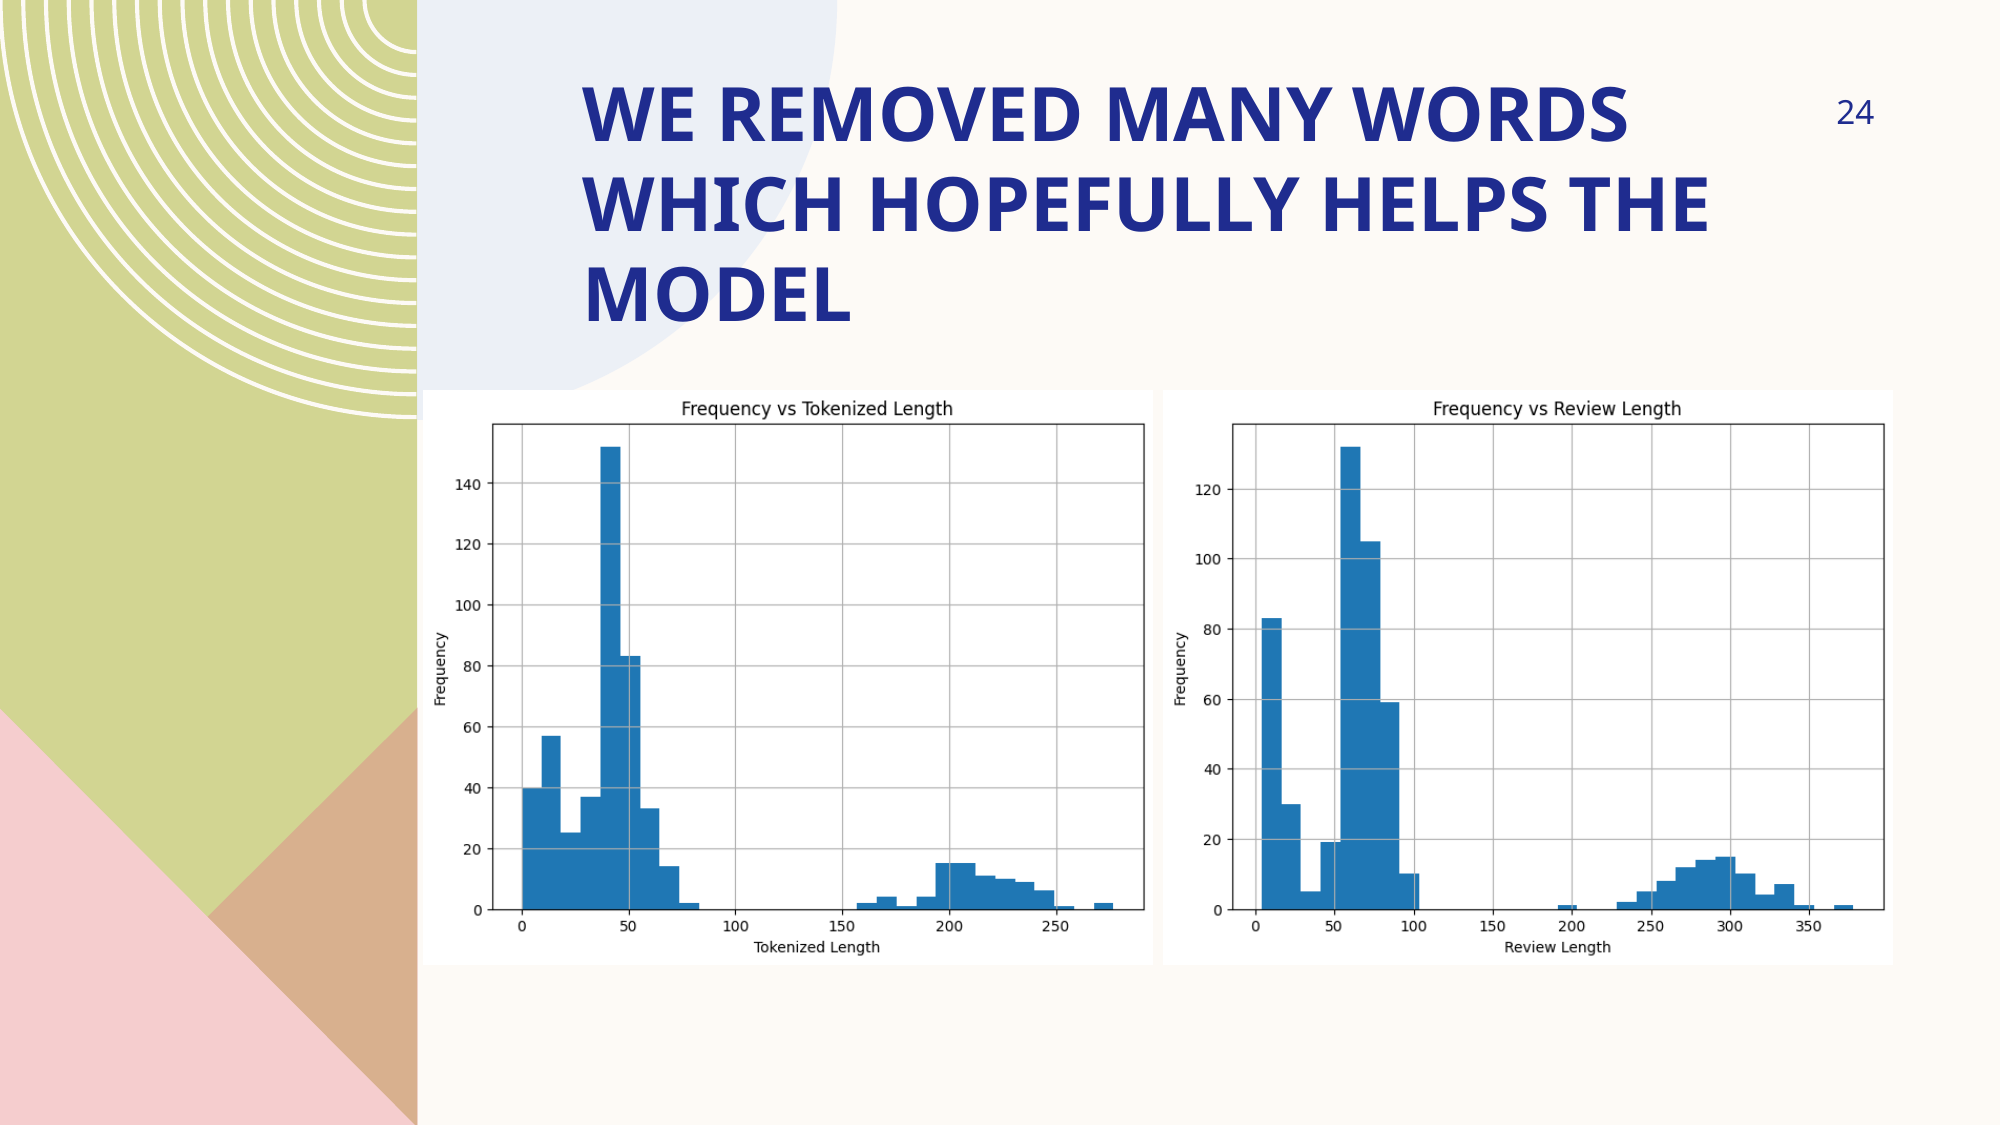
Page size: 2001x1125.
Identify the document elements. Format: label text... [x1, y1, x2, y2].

picture [1163, 390, 1893, 965]
slide_number 24 [1699, 75, 1875, 153]
title We removed many words which hopefully helps the model [567, 173, 1875, 337]
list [423, 390, 1153, 965]
